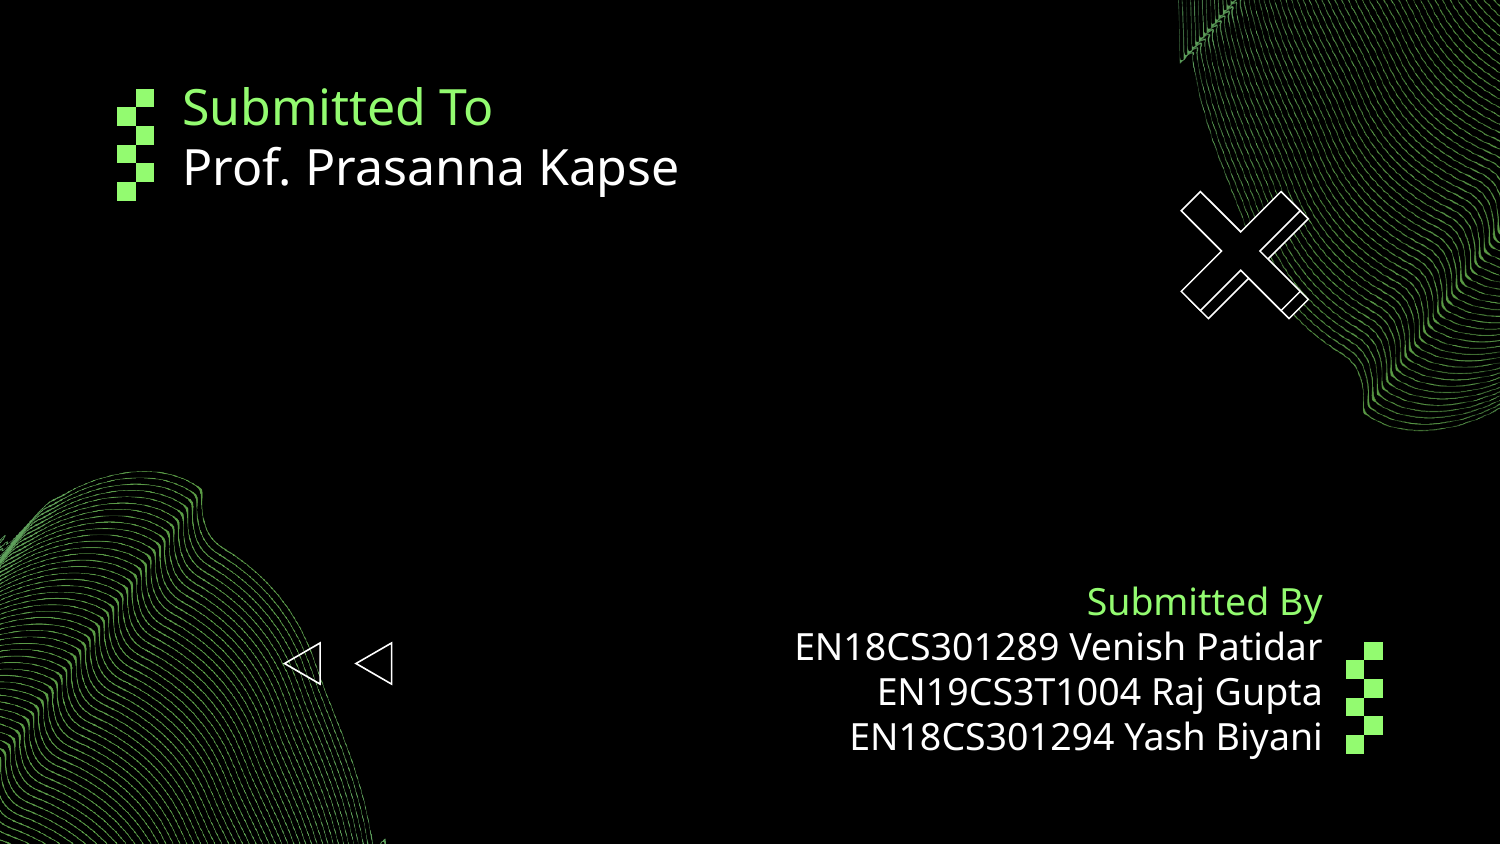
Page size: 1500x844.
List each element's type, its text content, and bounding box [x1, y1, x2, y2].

picture [0, 145, 441, 844]
picture [1125, 0, 1500, 756]
text_box Submitted To Prof. Prasanna Kapse [167, 60, 836, 242]
text_box Submitted By EN18CS301289 Venish Patidar EN19CS3T1004 Raj Gupta EN18CS301294 Yash Biyani [670, 562, 1339, 793]
